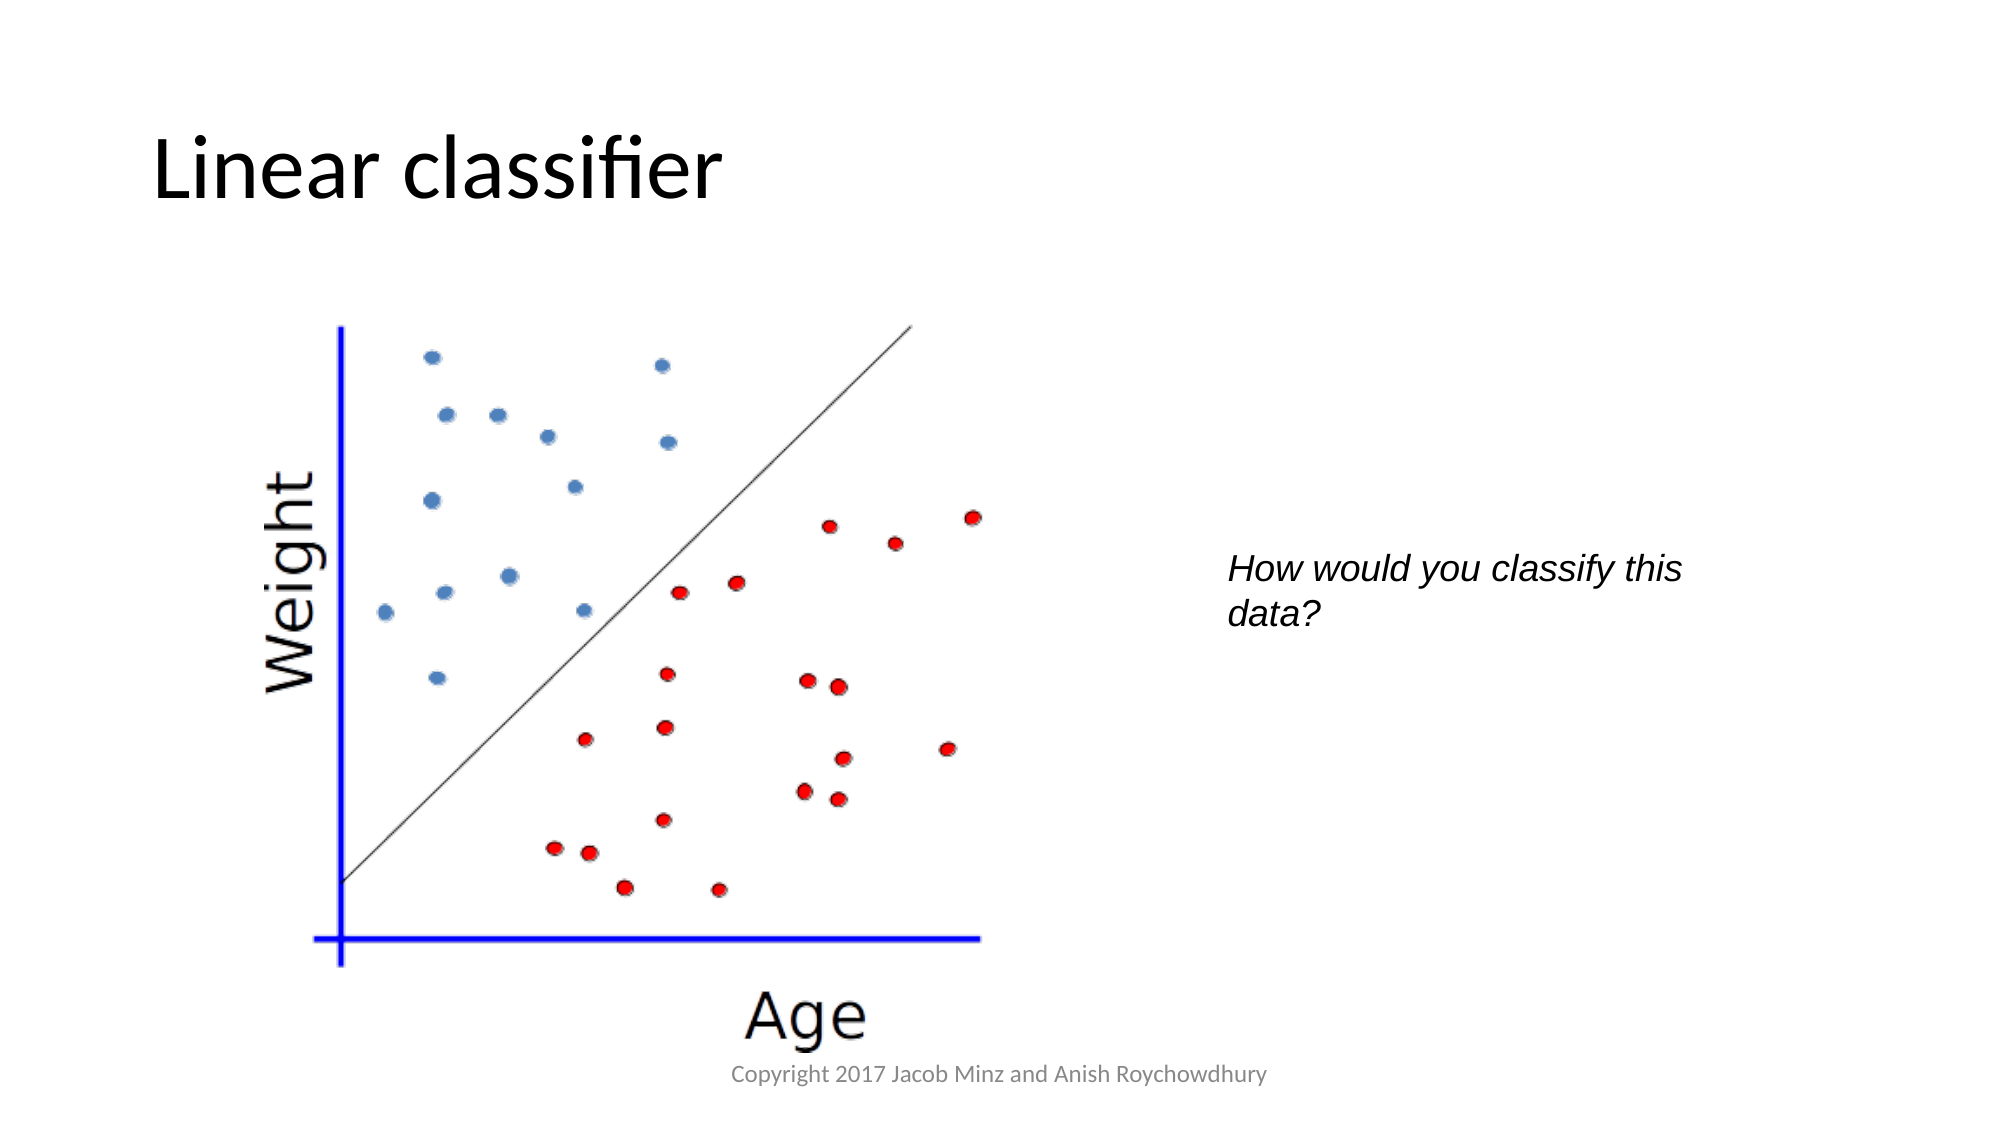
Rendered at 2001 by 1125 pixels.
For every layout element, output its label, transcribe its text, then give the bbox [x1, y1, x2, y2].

footer Copyright 2017 Jacob Minz and Anish Roychowdhury [662, 1042, 1338, 1103]
picture [264, 322, 984, 1053]
text_box How would you classify this data? [1212, 480, 1705, 698]
title Linear classifier [137, 59, 1863, 278]
